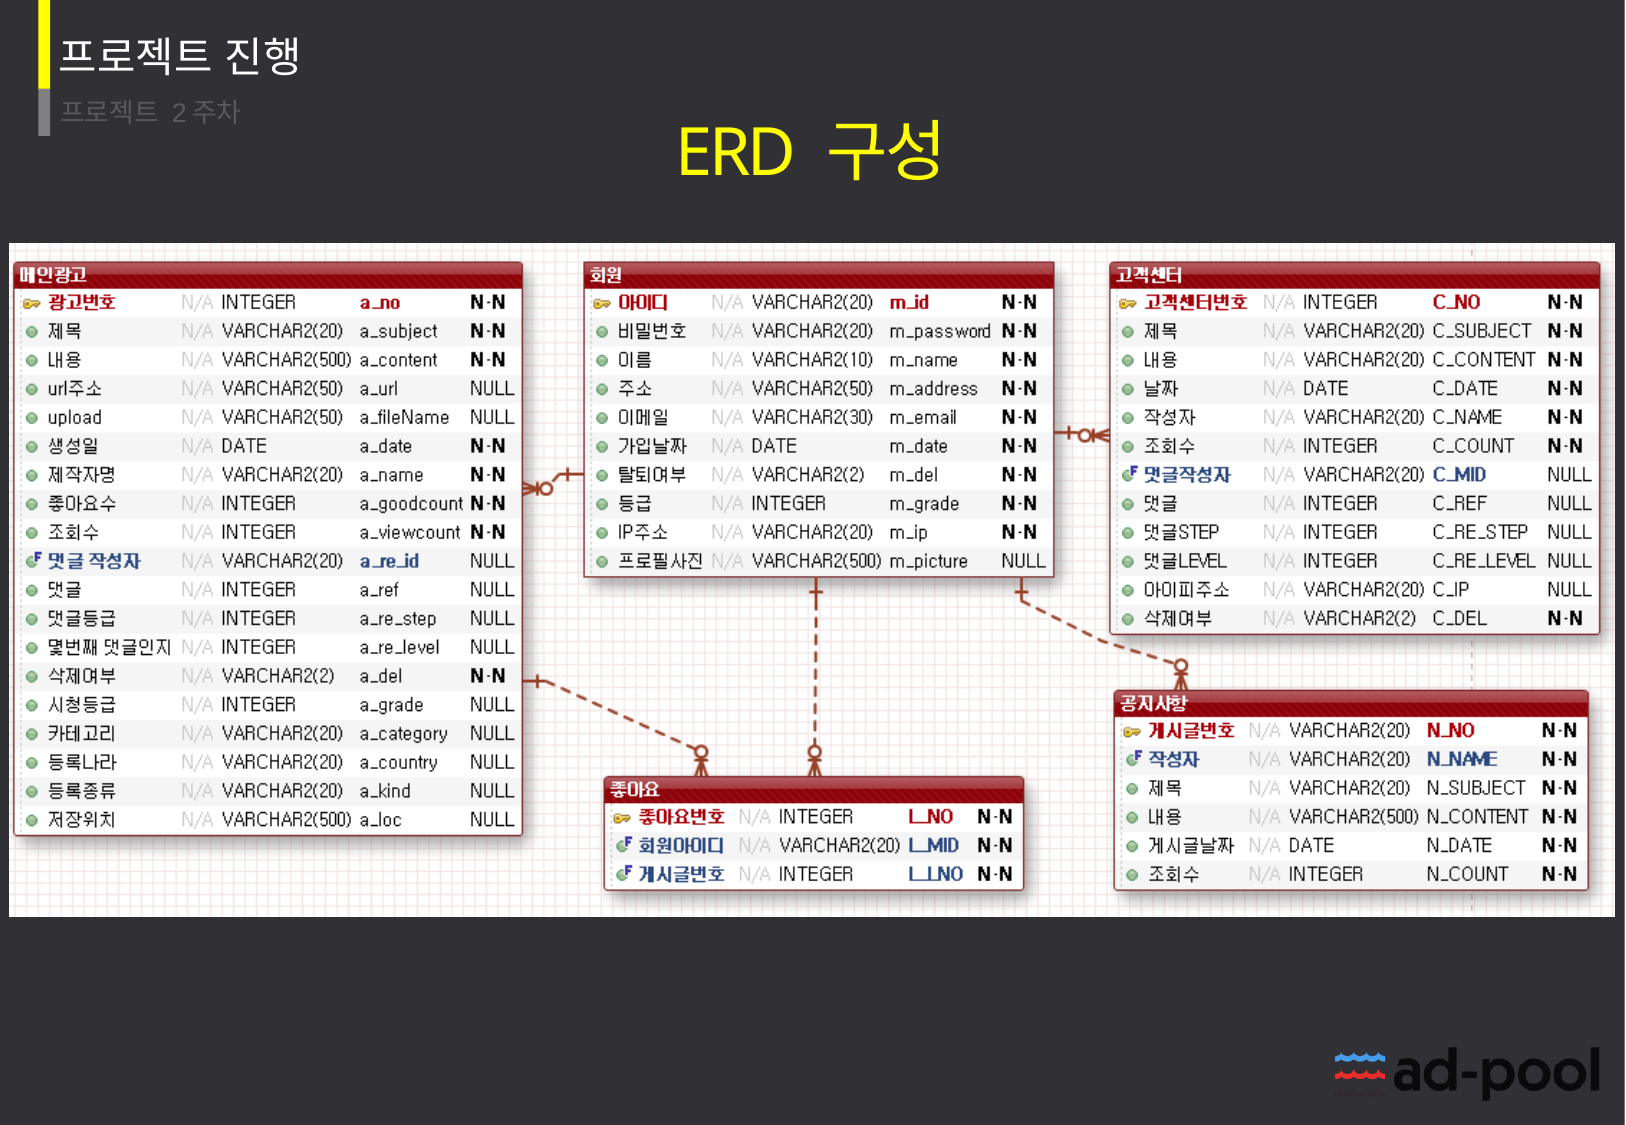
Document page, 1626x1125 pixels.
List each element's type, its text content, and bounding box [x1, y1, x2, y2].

text_box ERD 구성 [660, 101, 962, 197]
picture [0, 0, 1625, 1125]
